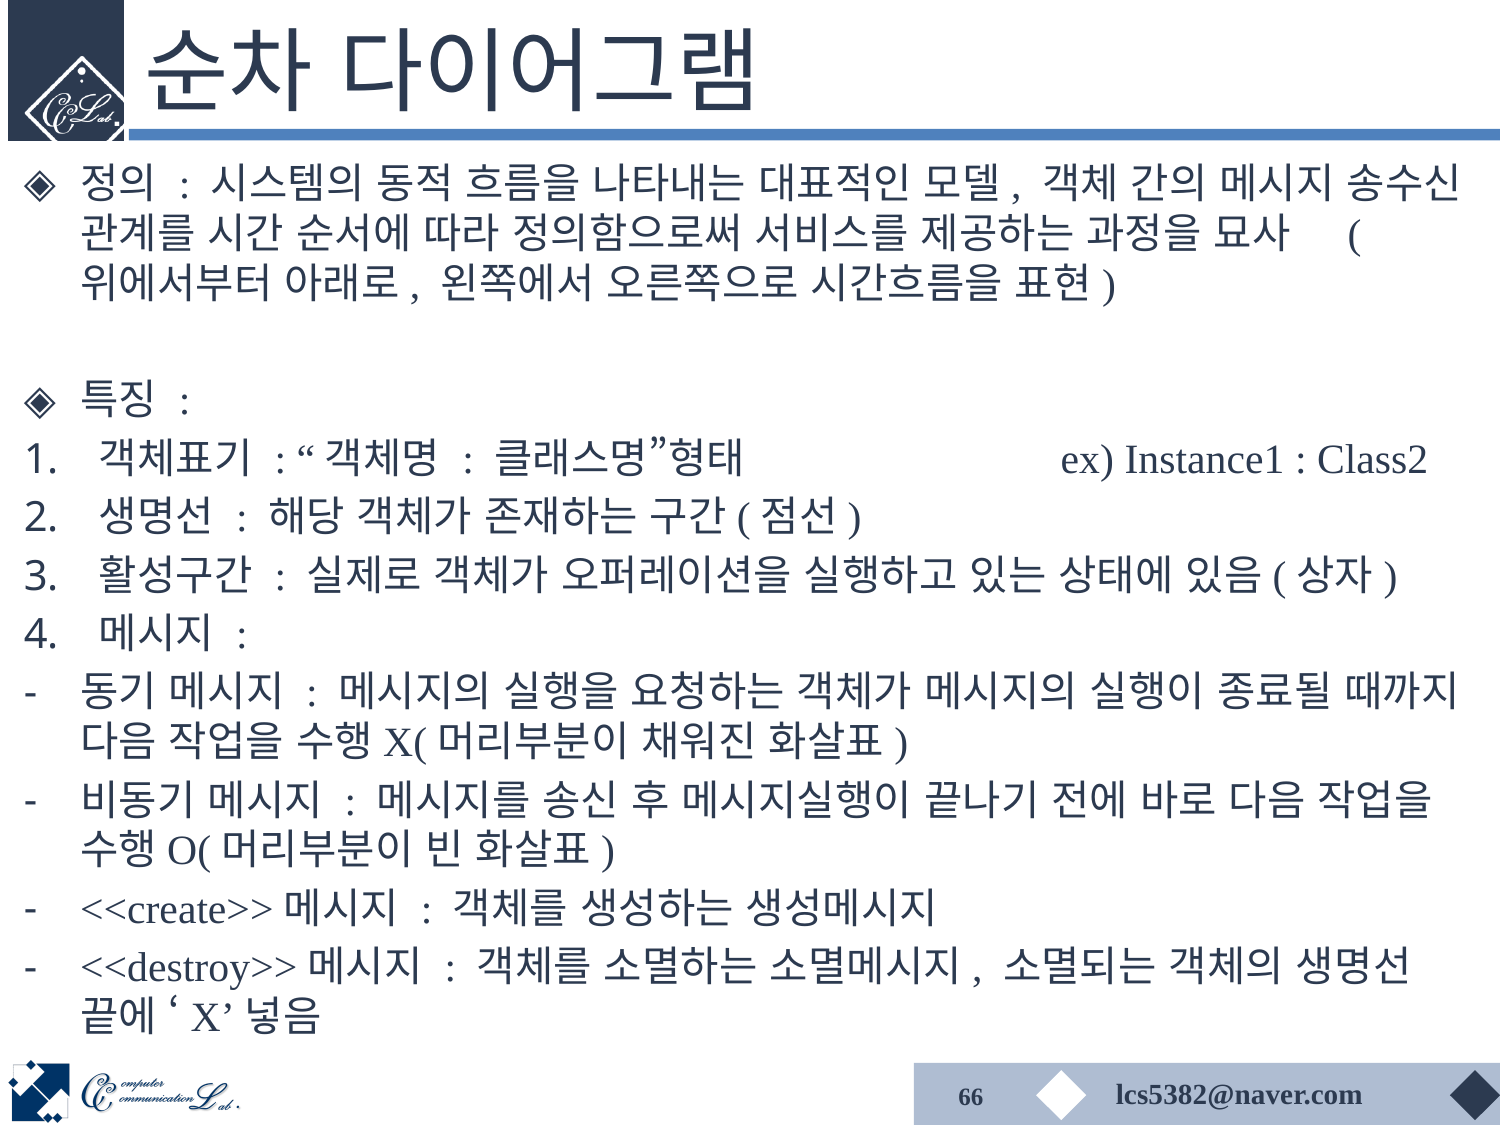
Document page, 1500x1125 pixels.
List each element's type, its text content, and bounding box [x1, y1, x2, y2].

picture [8, 0, 124, 141]
picture [7, 1058, 243, 1125]
title 순차 다이어그램 [129, 10, 1474, 126]
list 정의 : 시스템의 동적 흐름을 나타내는 대표적인 모델, 객체 간의 메시지 송수신 관계를 시간 순서에 따라 정의함으로써 서비스를 제공하는 과정을 묘사 (위에서부터 아래로, 왼쪽에서 오른쪽으로 시간흐름을 표현) 특징 : 객체표기 : “객체명 : 클래스명”형태 ex) Instance1 : Class2 생명선 : 해당 객체가 존재하는 구간(점선) 활성구간 : 실제로 객체가 오퍼레이션을 실행하고 있는 상태에 있음(상자) 메시지 : 동기 메시지 : 메시지의 실행을 요청하는 객체가 메시지의 실행이 종료될 때까지 다음 작업을 수행X(머리부분이 채워진 화살표) 비동기 메시지 : 메시지를 송신 후 메시지실행이 끝나기 전에 바로 다음 작업을 수행O(머리부분이 빈 화살표) <<create>>메시지 : 객체를 생성하는 생성메시지 <<destroy>>메시지 : 객체를 소멸하는 소멸메시지, 소멸되는 객체의 생명선 끝에 ‘X’넣음 [8, 148, 1493, 1059]
